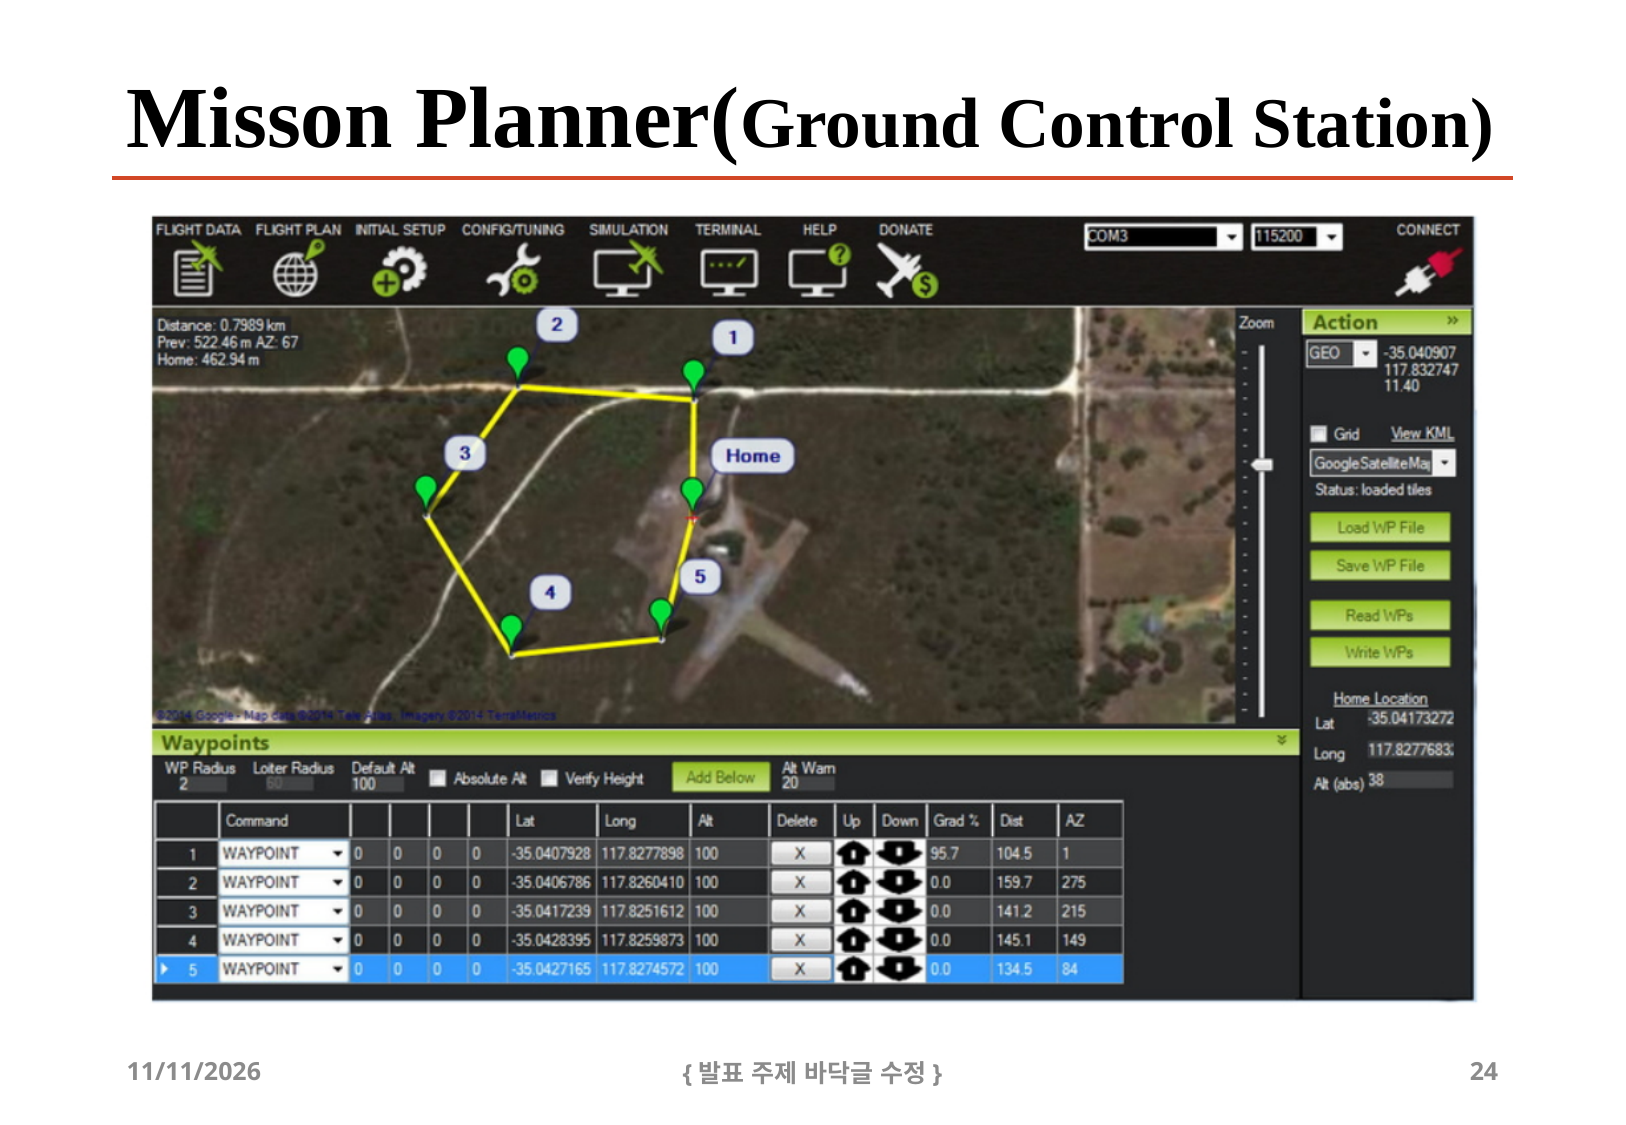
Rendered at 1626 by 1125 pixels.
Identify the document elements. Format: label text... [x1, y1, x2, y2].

slide_number 24 [1433, 1042, 1514, 1103]
footer {발표 주제 바닥글 수정} [538, 1042, 1087, 1103]
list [143, 205, 1482, 1014]
title Misson Planner(Ground Control Station) [111, 59, 1514, 179]
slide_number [111, 1042, 303, 1103]
